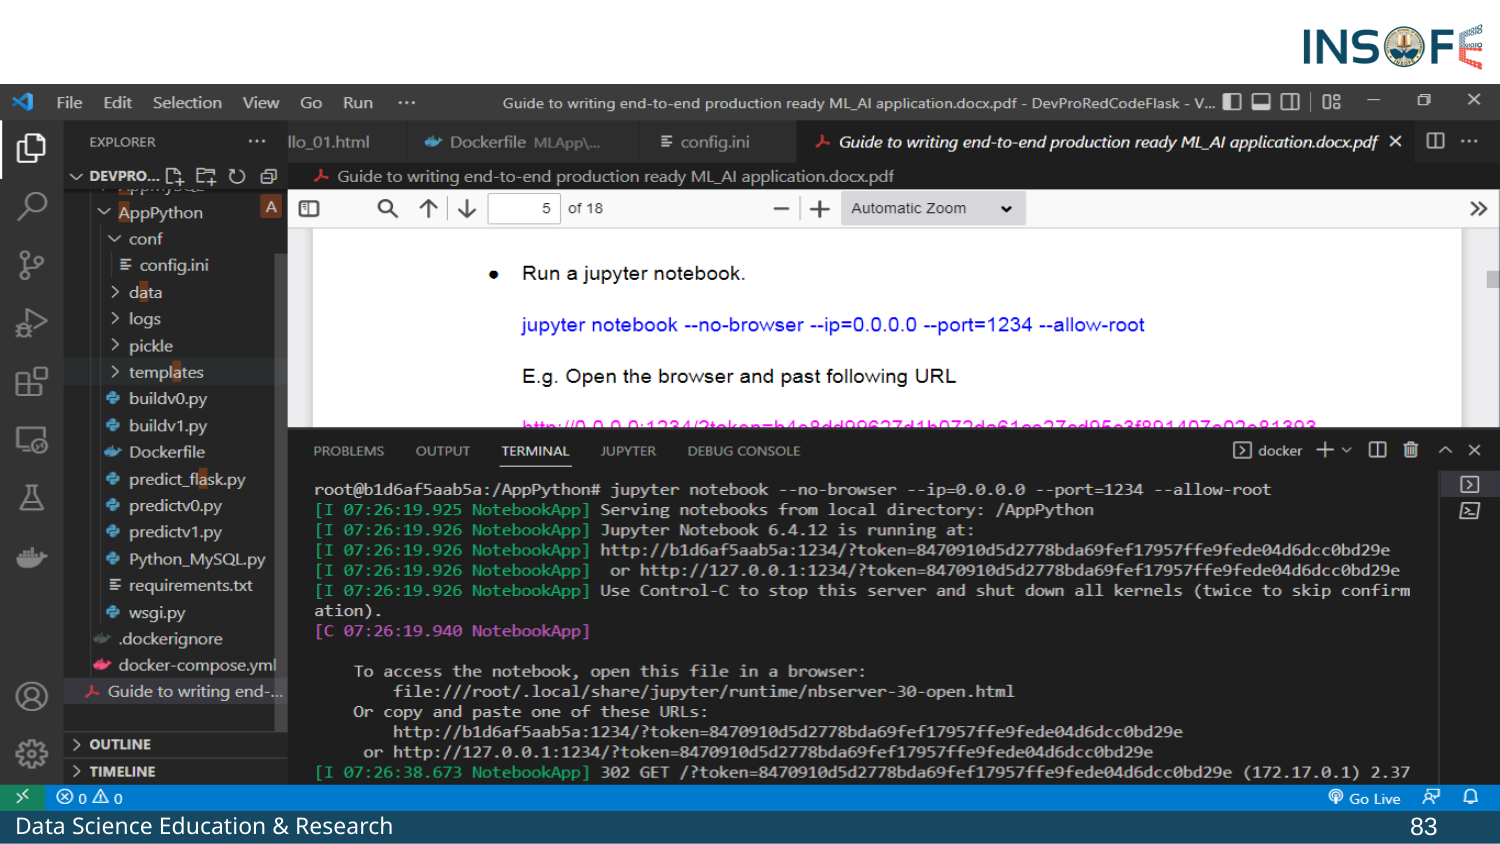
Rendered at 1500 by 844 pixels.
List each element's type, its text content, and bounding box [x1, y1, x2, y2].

picture [1303, 23, 1483, 70]
picture [0, 84, 1500, 812]
slide_number 83 [1403, 819, 1444, 843]
footer Data Science Education & Research [12, 819, 404, 844]
